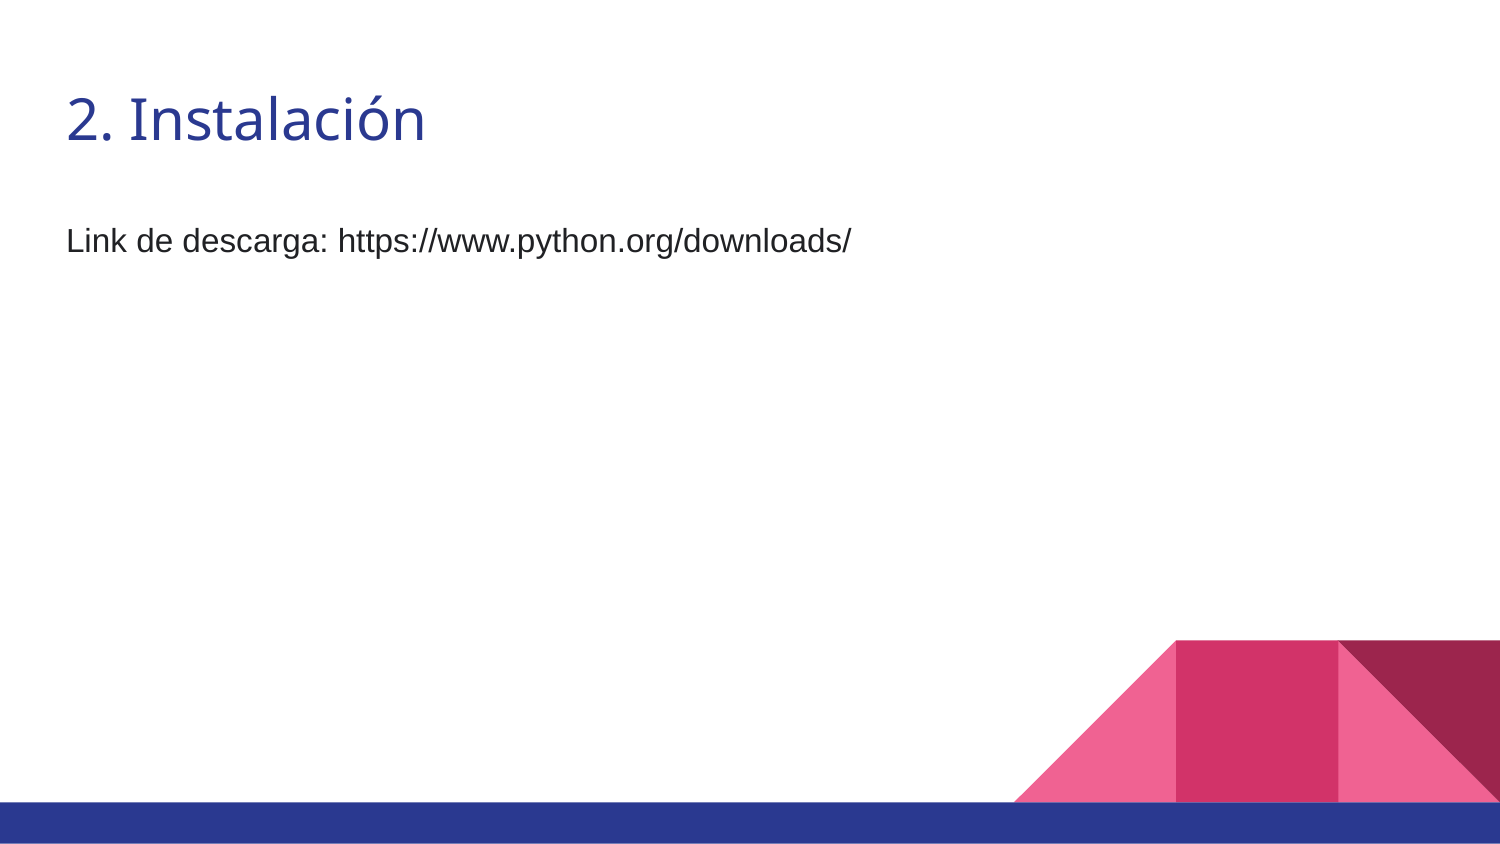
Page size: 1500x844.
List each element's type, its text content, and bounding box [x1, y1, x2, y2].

list Link de descarga: https://www.python.org/downloads/ [51, 201, 1449, 782]
title 2. Instalación [51, 67, 1449, 167]
